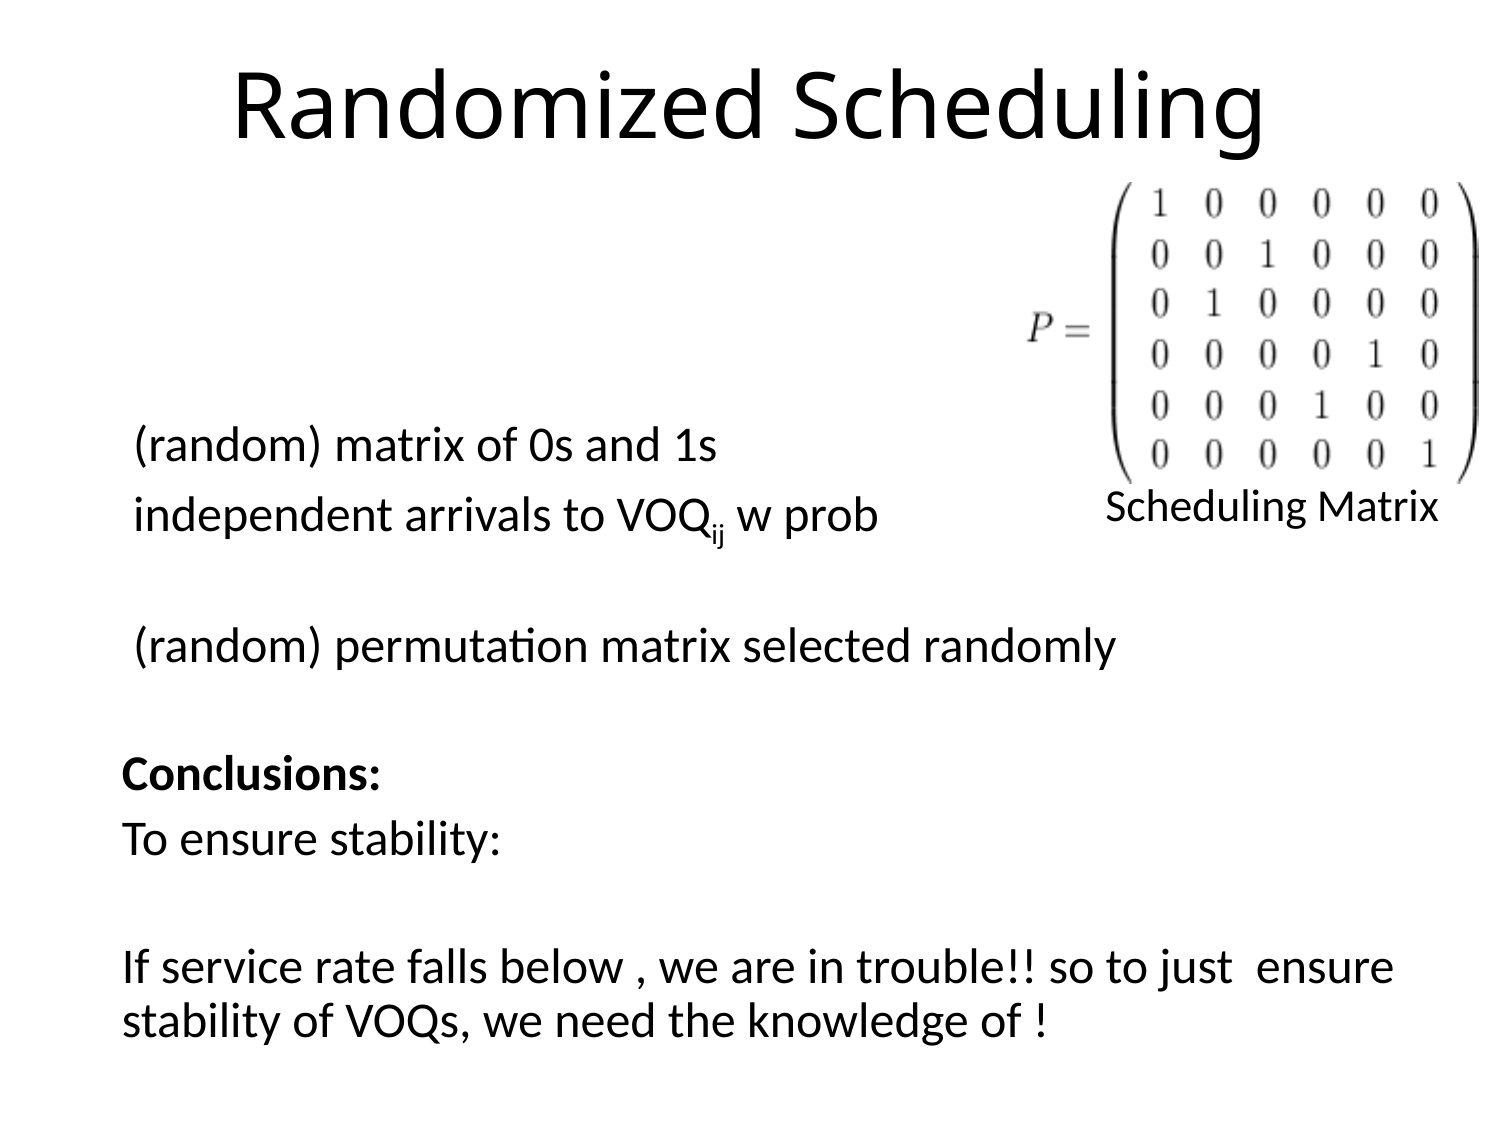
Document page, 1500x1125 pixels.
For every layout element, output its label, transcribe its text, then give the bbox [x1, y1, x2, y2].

title Randomized Scheduling [103, 0, 1397, 218]
text_box Scheduling Matrix [1090, 484, 1479, 538]
picture [1026, 182, 1480, 484]
